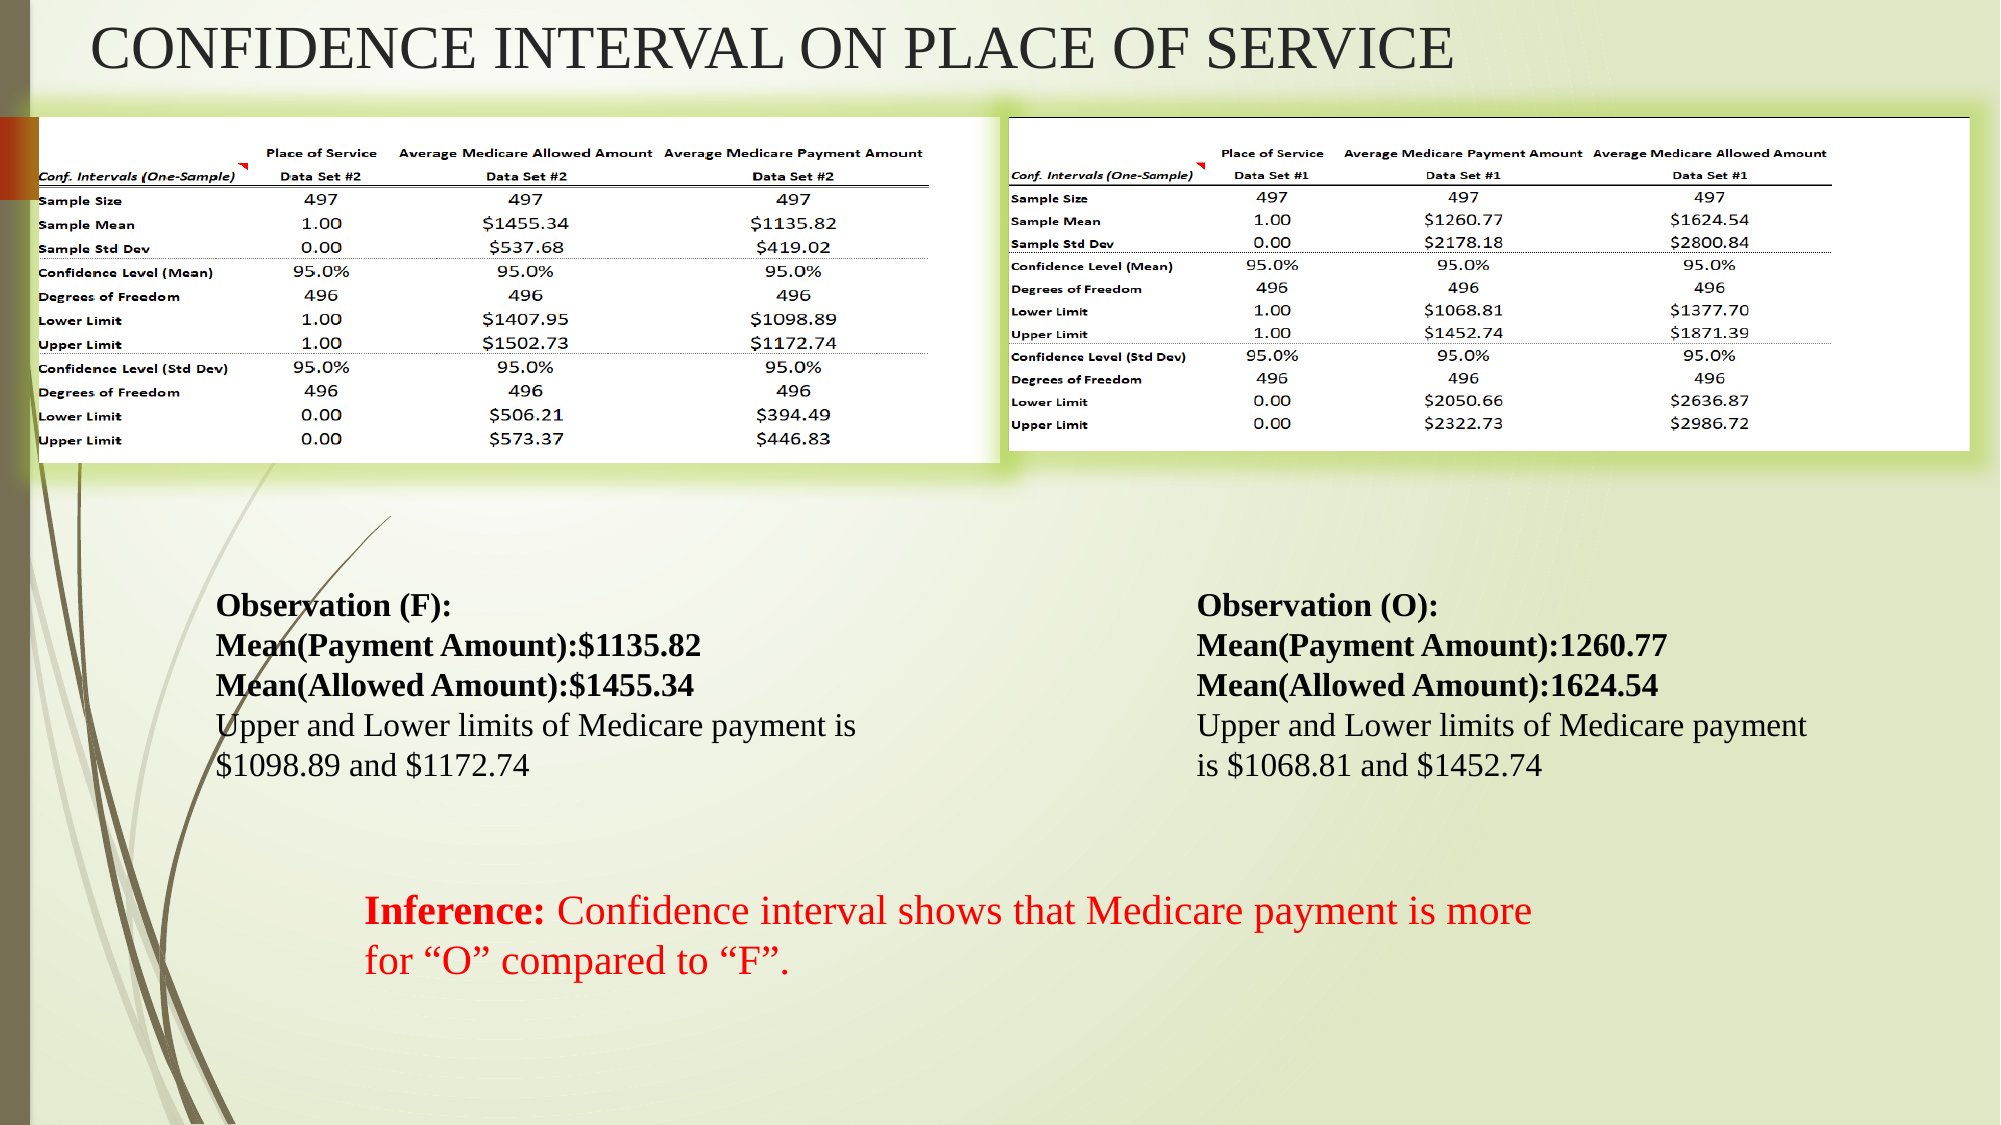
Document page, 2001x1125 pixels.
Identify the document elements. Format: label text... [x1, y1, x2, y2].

text_box Observation (O): Mean(Payment Amount):1260.77 Mean(Allowed Amount):1624.54 Upper and Lower limits of Medicare payment is $1068.81 and $1452.74 [1181, 576, 1843, 791]
picture [1008, 117, 1970, 451]
text_box Observation (F): Mean(Payment Amount):$1135.82 Mean(Allowed Amount):$1455.34 Upper and Lower limits of Medicare payment is $1098.89 and $1172.74 [200, 576, 882, 791]
title CONFIDENCE INTERVAL ON PLACE OF SERVICE [75, 0, 1538, 87]
picture [38, 116, 1001, 464]
list Inference: Confidence interval shows that Medicare payment is more for “O” compared to “F”. [330, 875, 1594, 1004]
